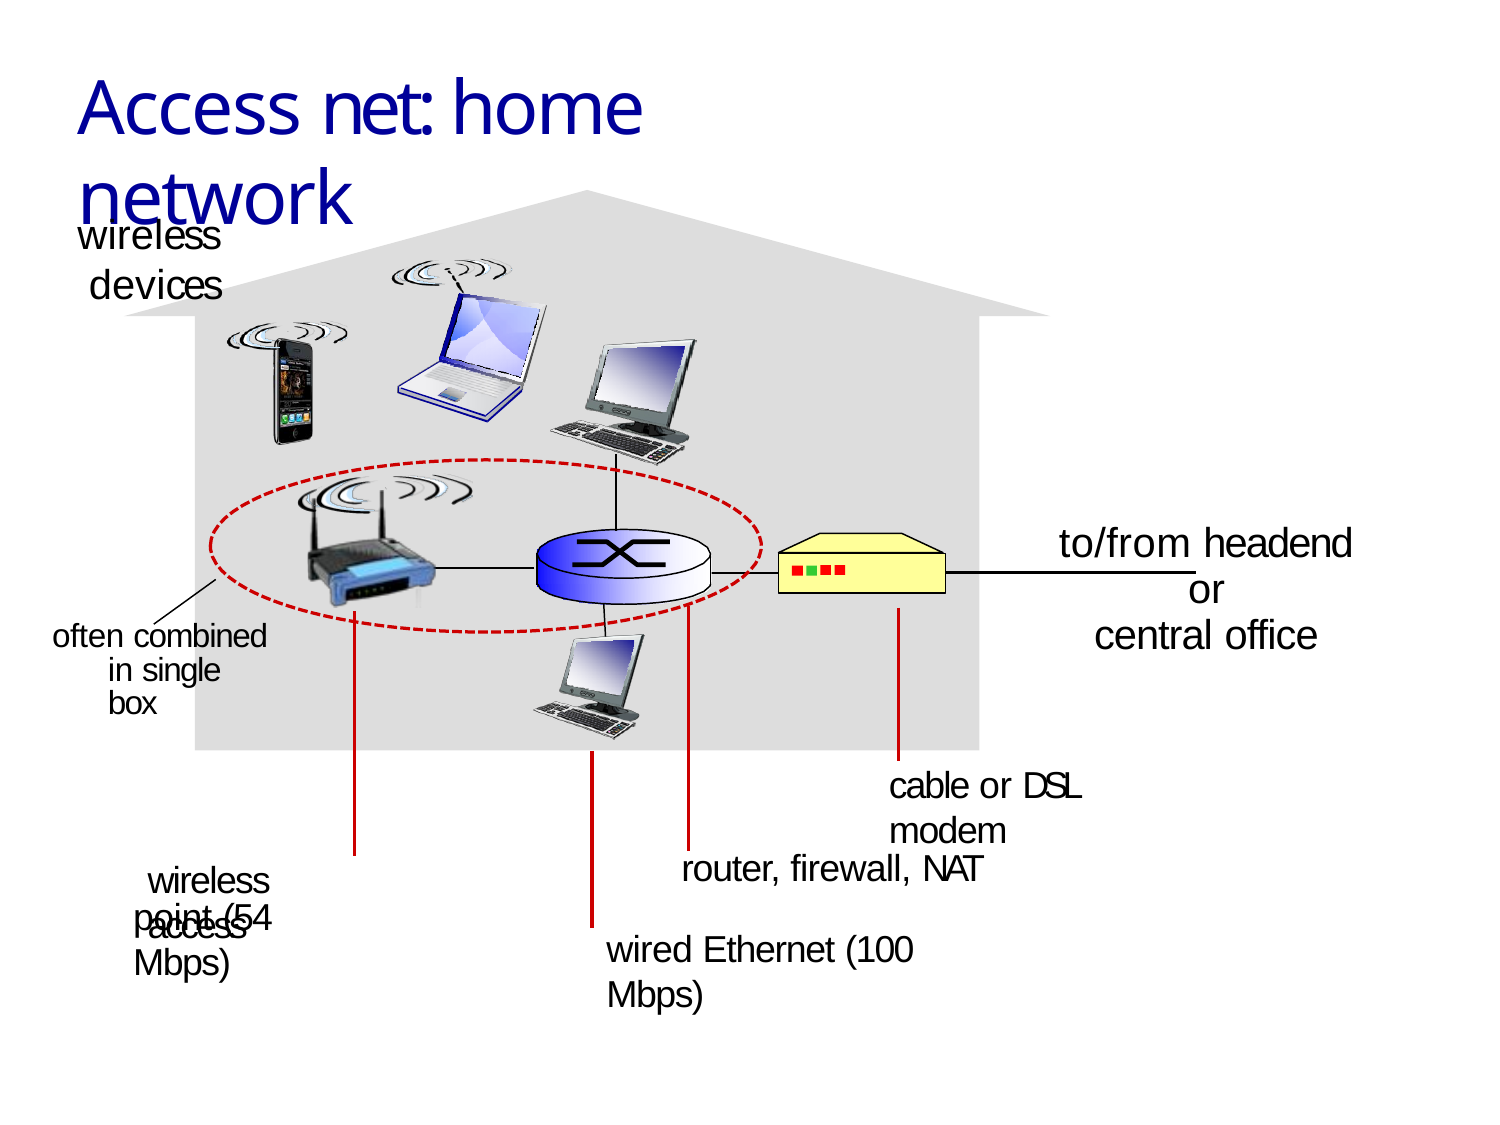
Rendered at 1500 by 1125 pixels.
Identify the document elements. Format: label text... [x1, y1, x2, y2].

text_box [273, 350, 313, 445]
text_box cable or DSL modem [886, 759, 1205, 852]
text_box wireless devices [75, 206, 339, 309]
text_box [194, 313, 516, 751]
text_box [396, 357, 516, 428]
text_box [791, 565, 803, 576]
text_box [123, 189, 1051, 317]
text_box [547, 313, 980, 573]
text_box [297, 473, 334, 483]
text_box [390, 256, 546, 350]
text_box [226, 320, 348, 350]
text_box [440, 393, 451, 397]
text_box point (54 Mbps) [130, 890, 380, 983]
text_box [595, 346, 685, 412]
text_box [834, 565, 846, 575]
text_box [506, 629, 647, 747]
text_box wired Ethernet (100 Mbps) [604, 923, 1020, 1016]
text_box [439, 294, 458, 356]
text_box [458, 293, 547, 356]
text_box router, firewall, NAT [679, 841, 986, 889]
text_box [778, 533, 943, 553]
text_box [355, 573, 980, 751]
text_box [400, 387, 486, 417]
text_box wireless access [145, 854, 379, 890]
text_box [806, 565, 817, 576]
text_box [440, 292, 464, 356]
text_box [448, 396, 459, 401]
text_box to/from headend or central office [1035, 517, 1378, 658]
title Access net: home network [75, 57, 890, 248]
text_box [397, 392, 488, 423]
text_box [487, 394, 516, 423]
text_box [566, 640, 635, 695]
text_box [516, 333, 701, 475]
text_box [690, 596, 711, 605]
text_box [778, 553, 946, 593]
text_box [439, 359, 516, 386]
text_box [210, 459, 762, 633]
text_box [438, 387, 467, 402]
text_box often combined in single box [50, 611, 277, 722]
text_box [820, 565, 831, 575]
